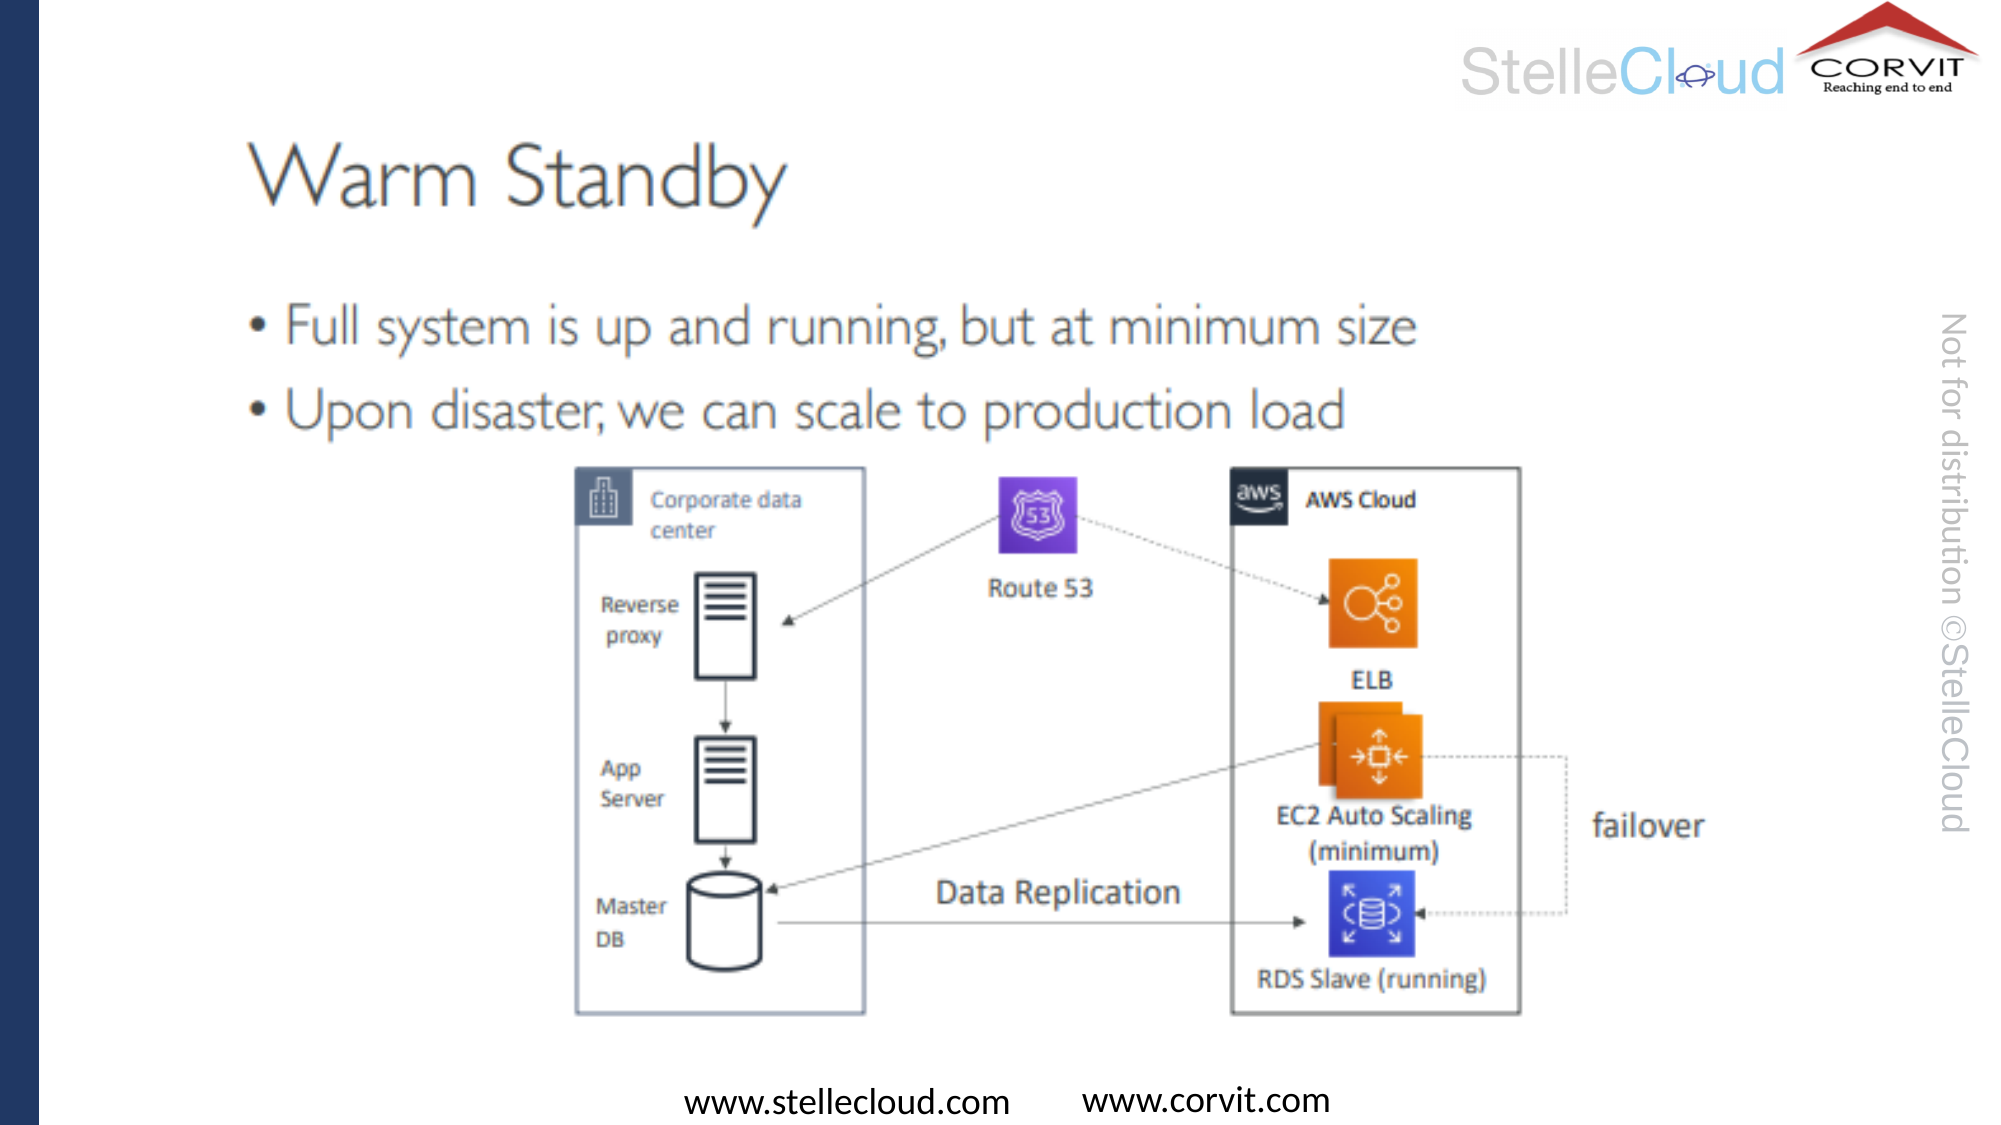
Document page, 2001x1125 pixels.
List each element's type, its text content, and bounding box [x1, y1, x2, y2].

text_box Not for distribution ⒸStelleCloud [1927, 297, 1988, 1125]
picture [1455, 0, 1988, 111]
picture [212, 125, 1830, 1022]
text_box www.corvit.com [1067, 1067, 1347, 1125]
text_box www.stellecloud.com [669, 1069, 1027, 1125]
